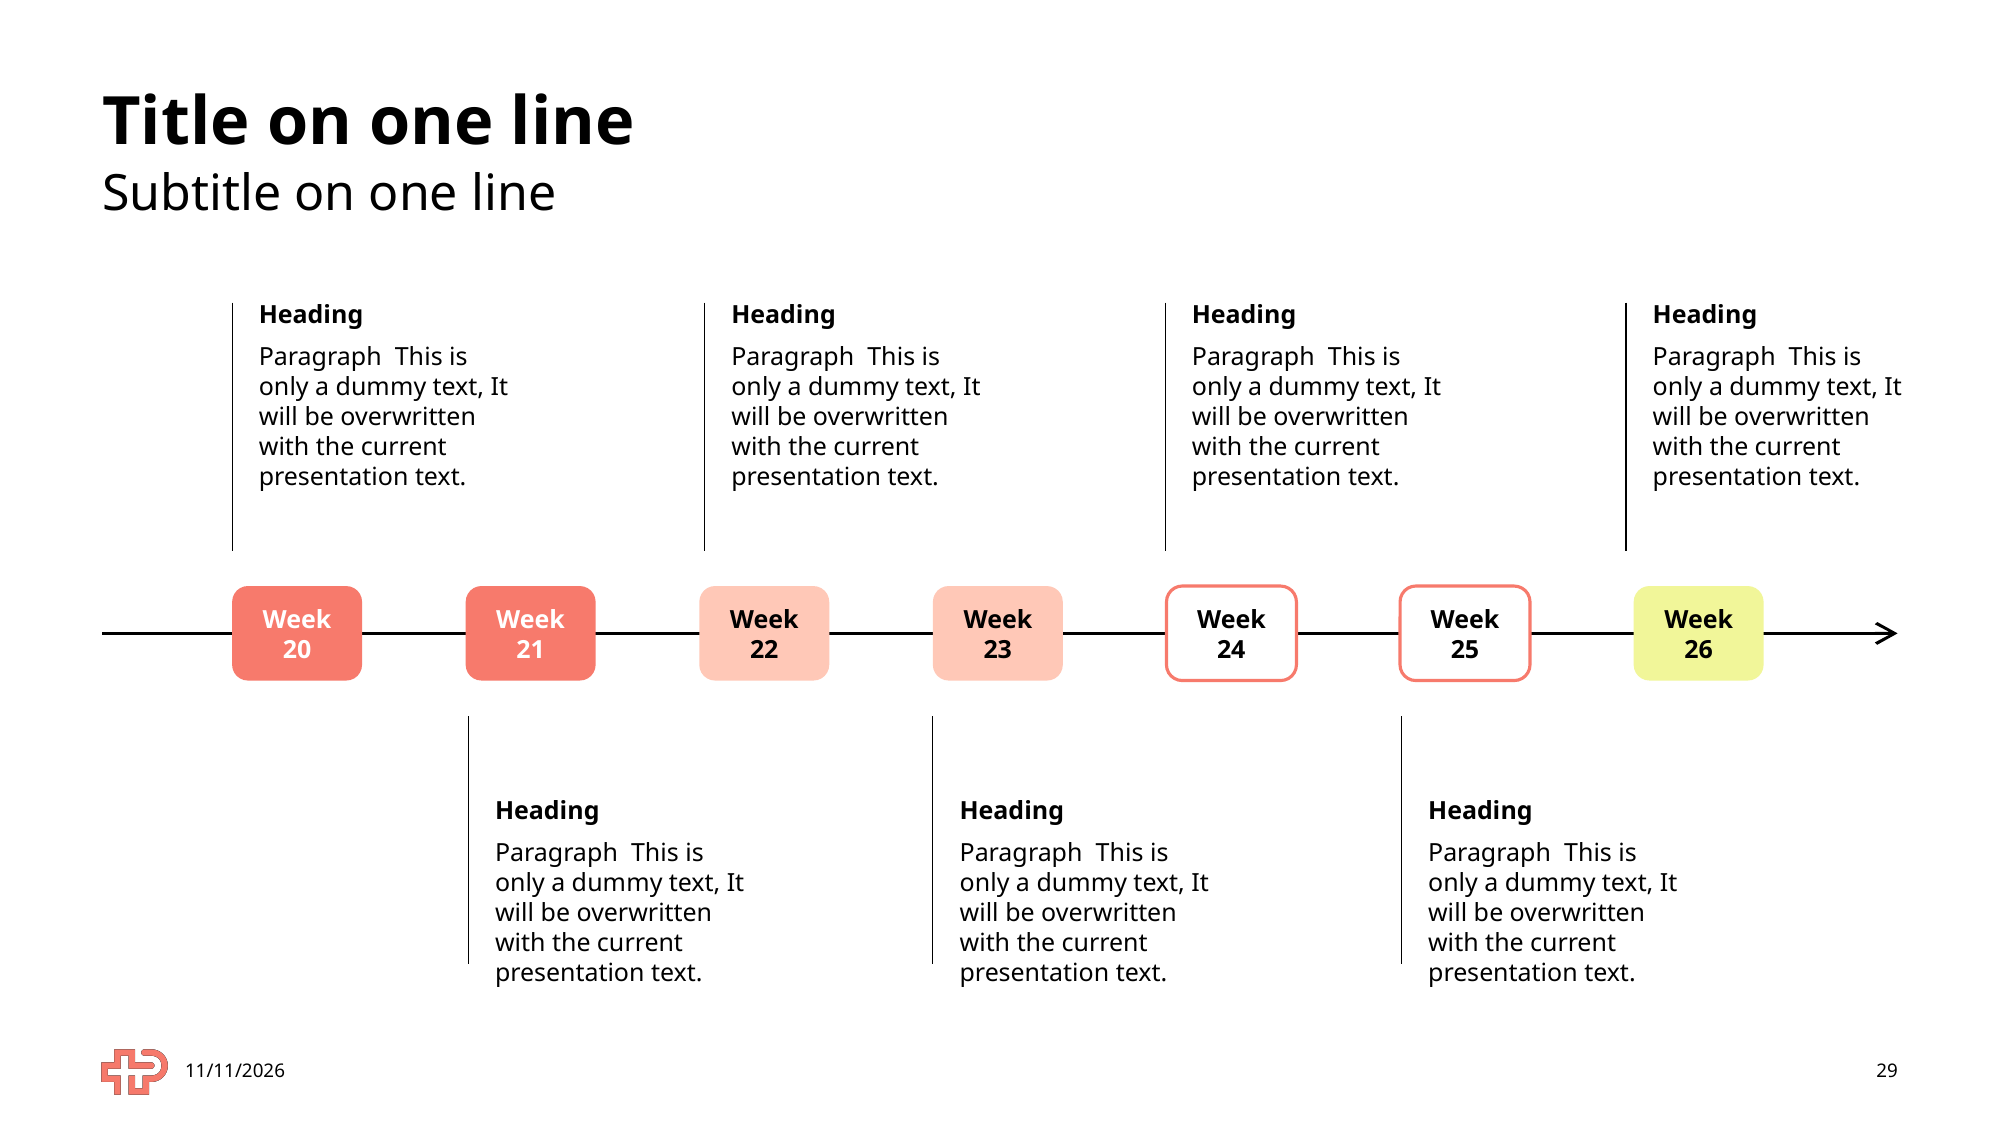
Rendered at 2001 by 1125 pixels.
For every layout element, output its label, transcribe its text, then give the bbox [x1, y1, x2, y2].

text_box Week 21 [464, 584, 598, 632]
text_box Heading Paragraph This is only a dummy text, It will be overwritten with the current presentation text. [716, 290, 1000, 498]
text_box Week 25 [1398, 634, 1532, 683]
title Title on one line [102, 78, 1898, 160]
text_box Heading Paragraph This is only a dummy text, It will be overwritten with the current presentation text. [244, 290, 528, 498]
slide_number 29 [1815, 1056, 1898, 1087]
picture [90, 1038, 175, 1106]
text_box Heading Paragraph This is only a dummy text, It will be overwritten with the current presentation text. [1177, 290, 1461, 498]
list Subtitle on one line [102, 160, 1898, 244]
text_box Week 22 [697, 634, 831, 683]
text_box Week 20 [230, 584, 364, 632]
text_box Heading Paragraph This is only a dummy text, It will be overwritten with the current presentation text. [1637, 290, 1922, 498]
text_box Week 26 [1632, 634, 1766, 683]
text_box Heading Paragraph This is only a dummy text, It will be overwritten with the current presentation text. [480, 786, 764, 994]
text_box Week 24 [1164, 584, 1299, 632]
text_box Week 21 [464, 634, 598, 683]
text_box Week 20 [230, 634, 364, 683]
text_box Heading Paragraph This is only a dummy text, It will be overwritten with the current presentation text. [1413, 786, 1697, 994]
text_box Week 22 [697, 584, 831, 632]
text_box Heading Paragraph This is only a dummy text, It will be overwritten with the current presentation text. [944, 786, 1229, 994]
text_box Week 23 [931, 634, 1065, 683]
text_box Week 25 [1398, 584, 1532, 632]
text_box Week 24 [1164, 634, 1299, 683]
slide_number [184, 1056, 622, 1087]
text_box Week 26 [1632, 584, 1766, 632]
text_box Week 23 [931, 584, 1065, 632]
